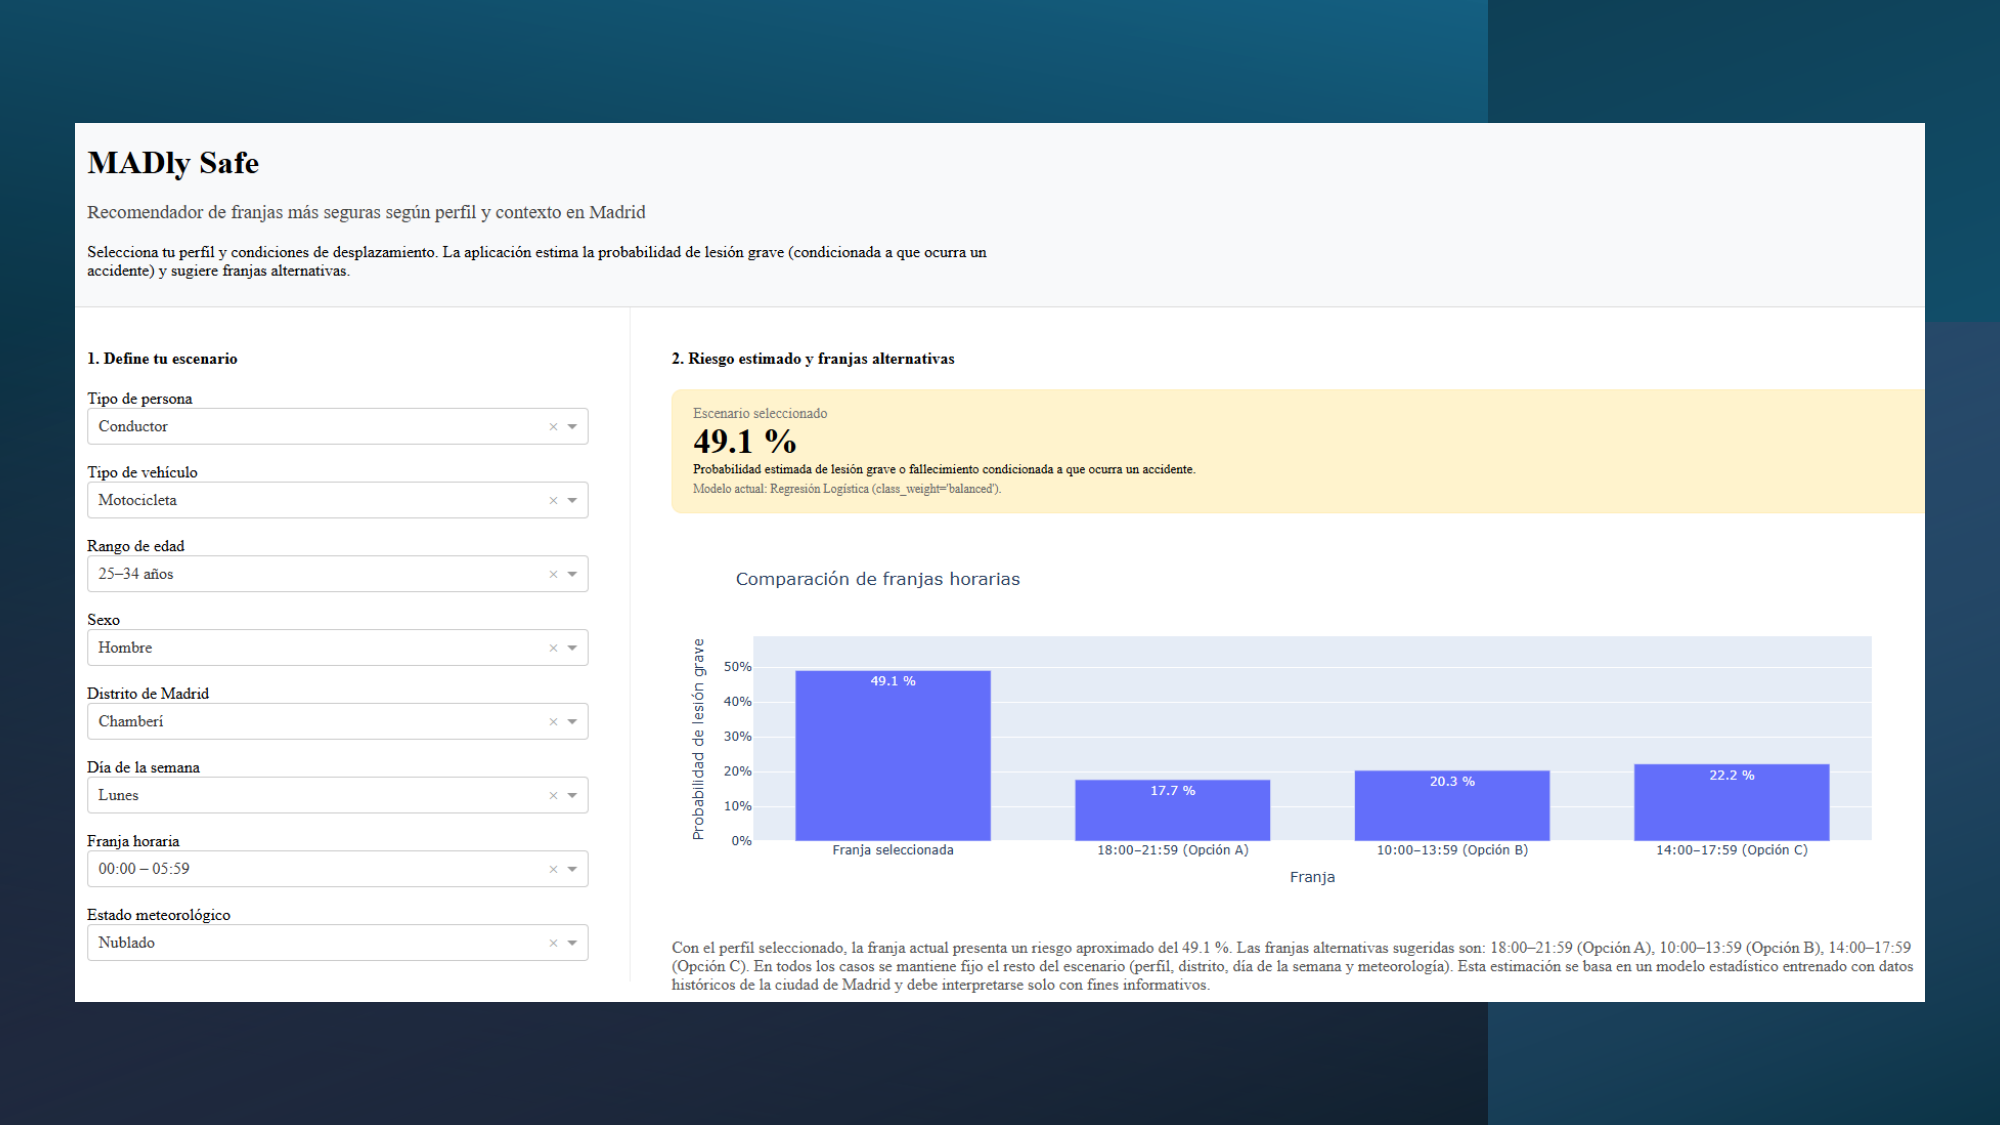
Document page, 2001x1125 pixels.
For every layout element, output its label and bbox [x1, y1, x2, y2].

text_box [0, 0, 1489, 321]
text_box [0, 321, 2000, 1125]
text_box [1489, 0, 2000, 321]
list [74, 122, 1926, 1003]
